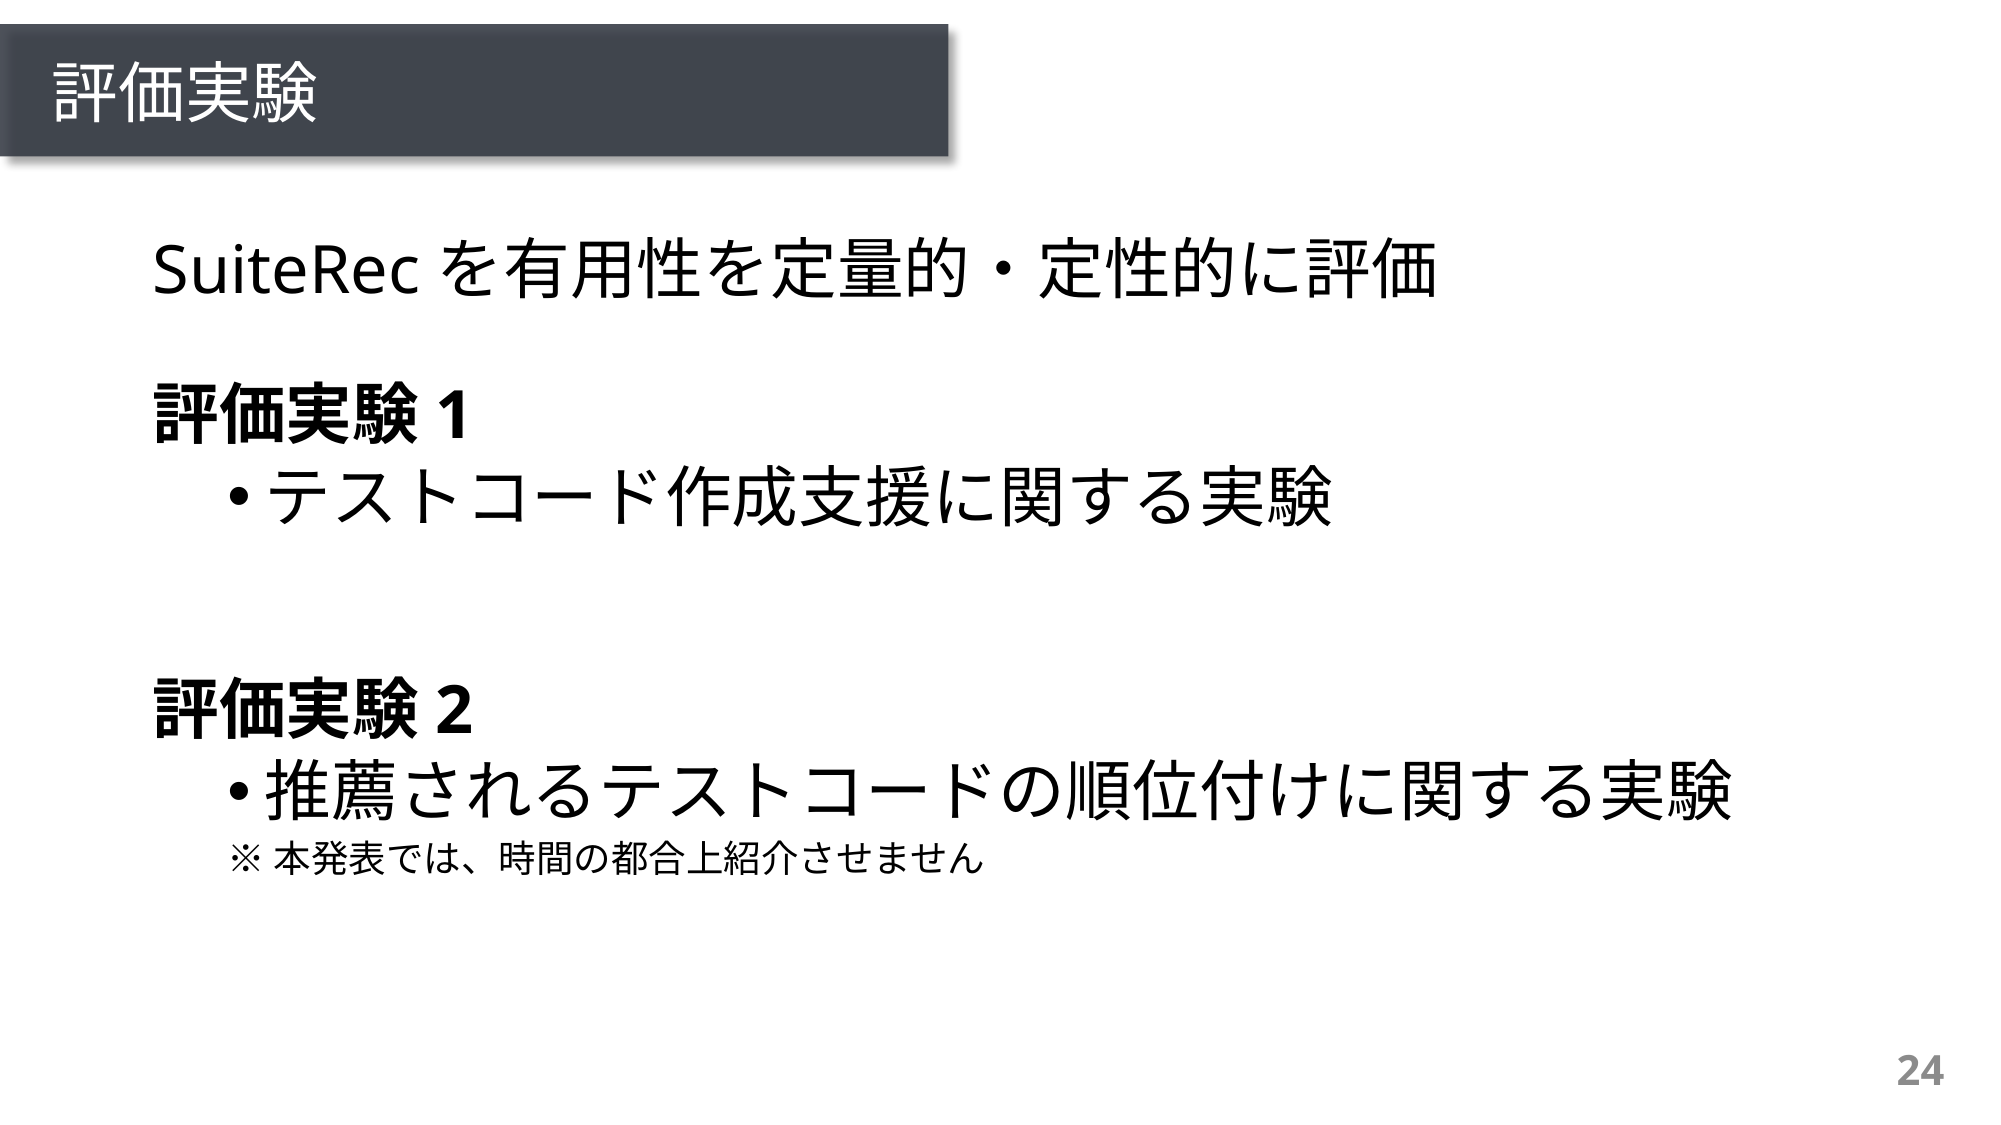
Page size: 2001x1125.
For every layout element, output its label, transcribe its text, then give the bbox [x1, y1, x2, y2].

list SuiteRecを有用性を定量的・定性的に評価 評価実験1 テストコード作成支援に関する実験 評価実験2 推薦されるテストコードの順位付けに関する実験 ※本発表では、時間の都合上紹介させません [137, 228, 1863, 943]
title 評価実験 [36, 36, 957, 156]
